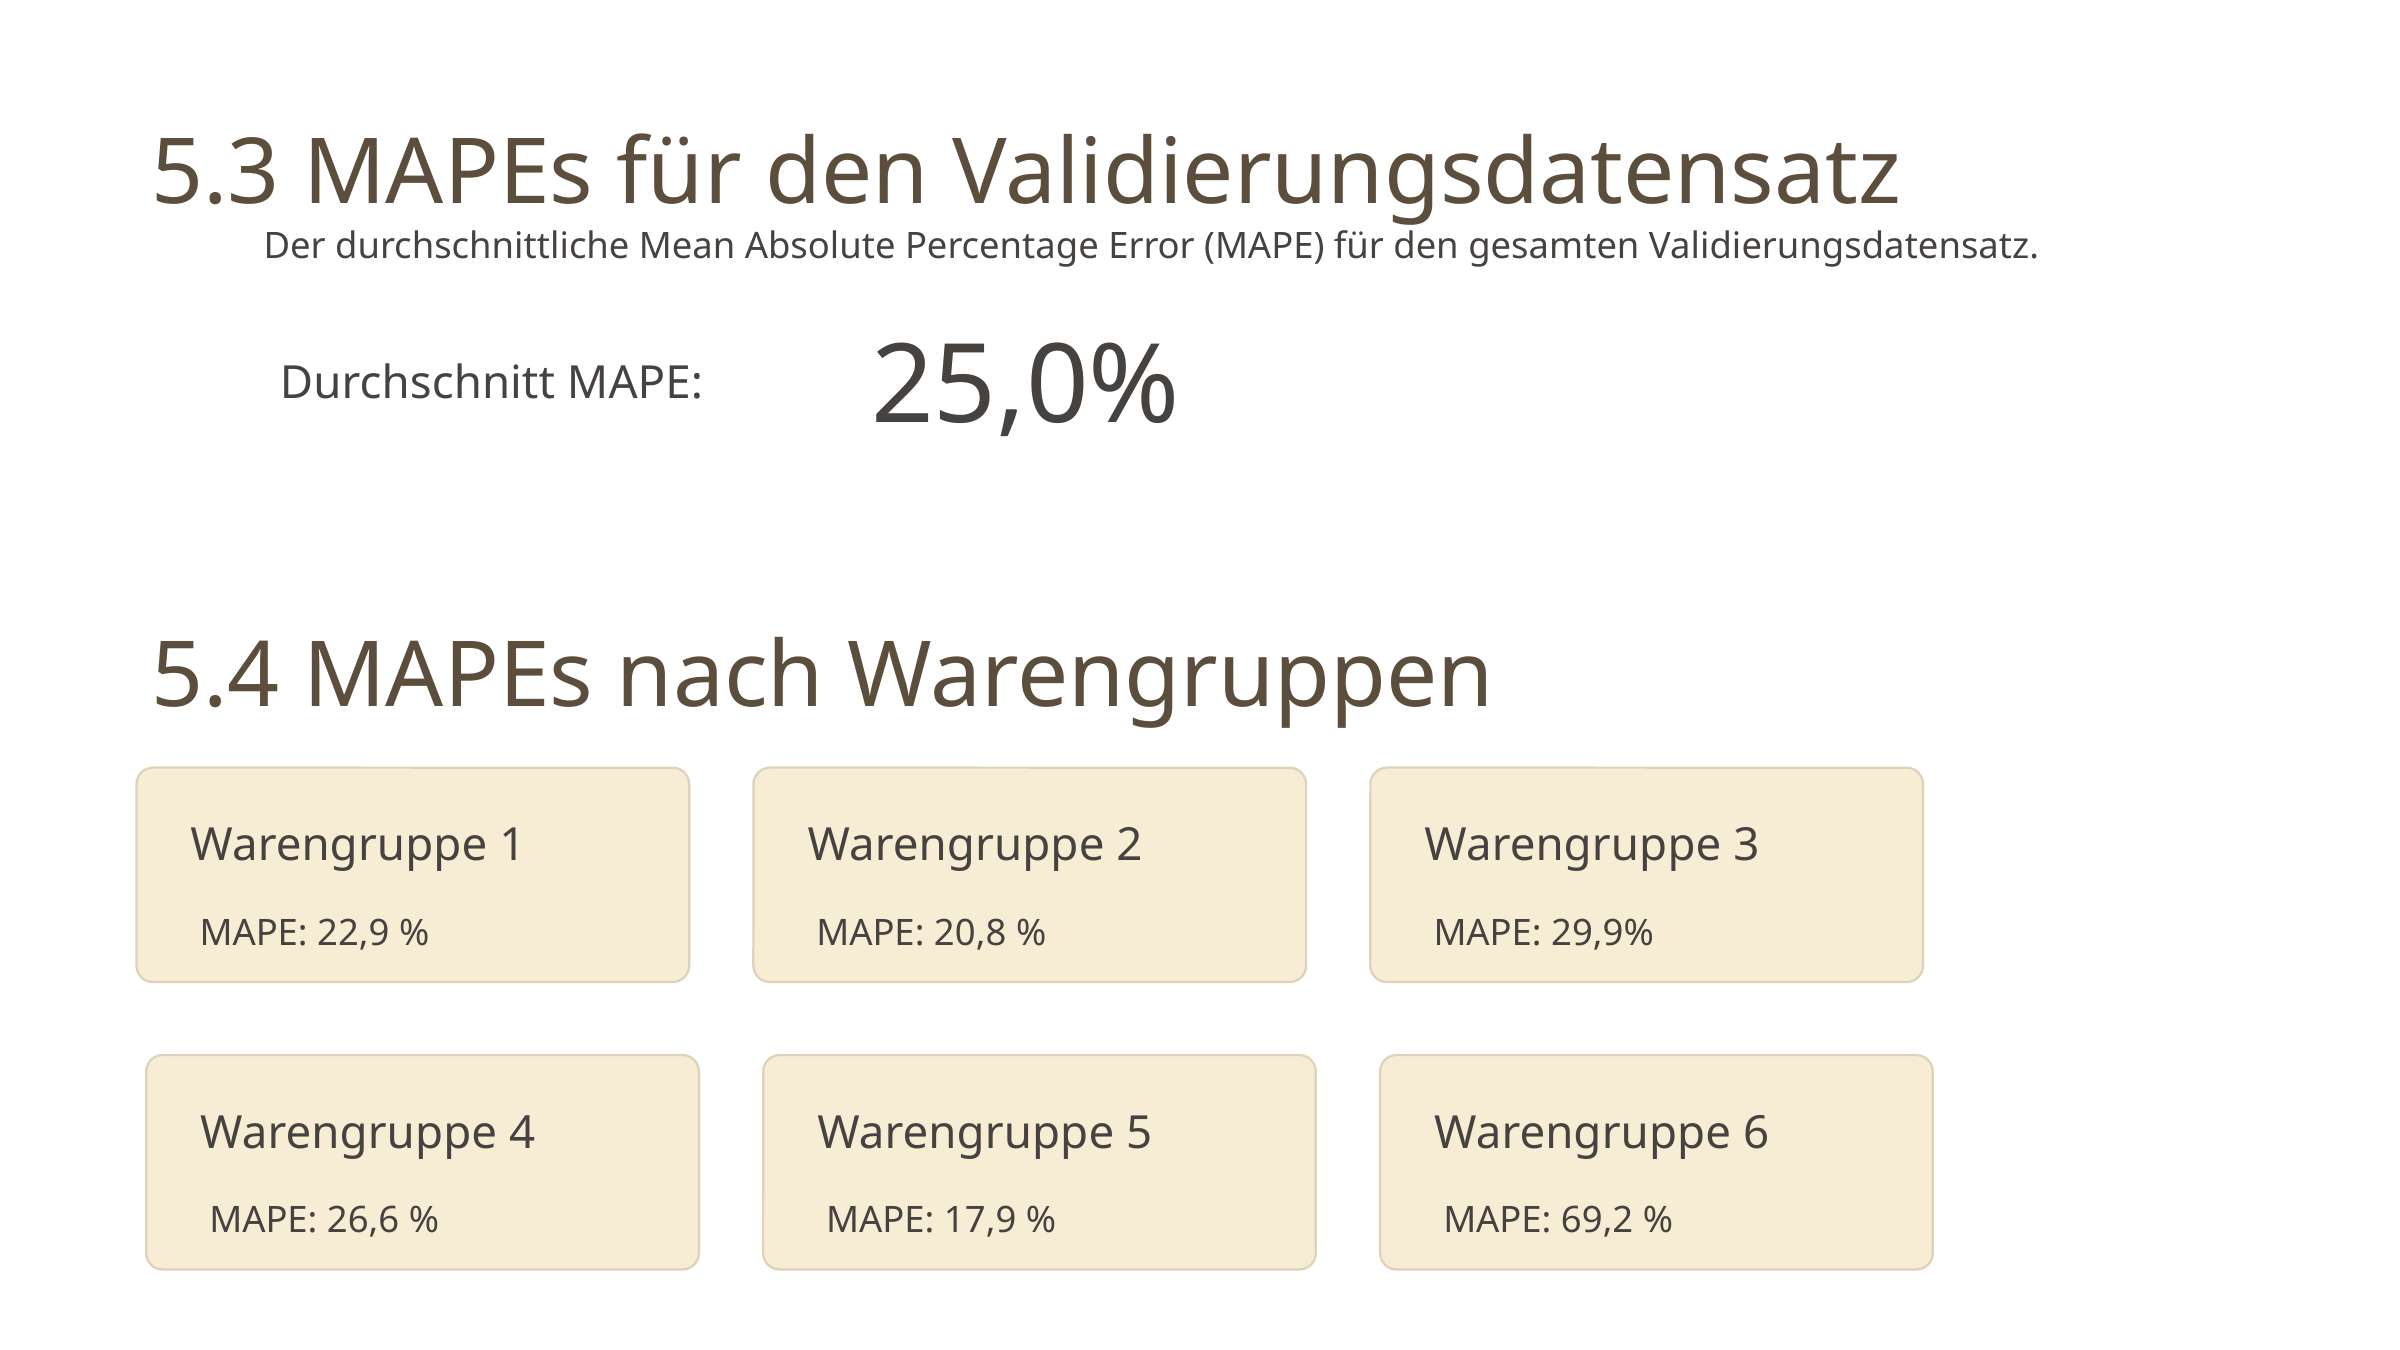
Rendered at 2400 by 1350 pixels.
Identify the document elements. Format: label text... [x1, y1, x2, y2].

text_box Warengruppe 3 [1409, 794, 1815, 852]
text_box [753, 767, 1307, 983]
text_box MAPE: 69,2 % [1428, 1162, 1904, 1222]
text_box MAPE: 29,9% [1418, 875, 1894, 934]
text_box MAPE: 22,9 % [184, 875, 661, 934]
text_box [763, 1055, 1316, 1270]
text_box [1380, 1055, 1933, 1270]
text_box MAPE: 20,8 % [801, 875, 1278, 934]
text_box Warengruppe 1 [175, 794, 581, 852]
text_box 5.3 MAPEs für den Validierungsdatensatz [136, 77, 2084, 306]
text_box Der durchschnittliche Mean Absolute Percentage Error (MAPE) für den gesamten Validierungsdatensatz. [221, 189, 2084, 306]
text_box Warengruppe 6 [1419, 1082, 1825, 1139]
text_box [146, 1055, 699, 1270]
text_box Warengruppe 2 [792, 794, 1198, 852]
text_box MAPE: 26,6 % [194, 1162, 670, 1222]
text_box [1370, 767, 1924, 983]
text_box 5.4 MAPEs nach Warengruppen [136, 580, 1761, 695]
text_box MAPE: 17,9 % [811, 1162, 1287, 1222]
text_box [136, 767, 690, 983]
text_box Warengruppe 5 [802, 1082, 1208, 1139]
text_box Warengruppe 4 [185, 1082, 591, 1139]
text_box 25,0% [753, 306, 1195, 470]
text_box Durchschnitt MAPE: [136, 332, 847, 390]
